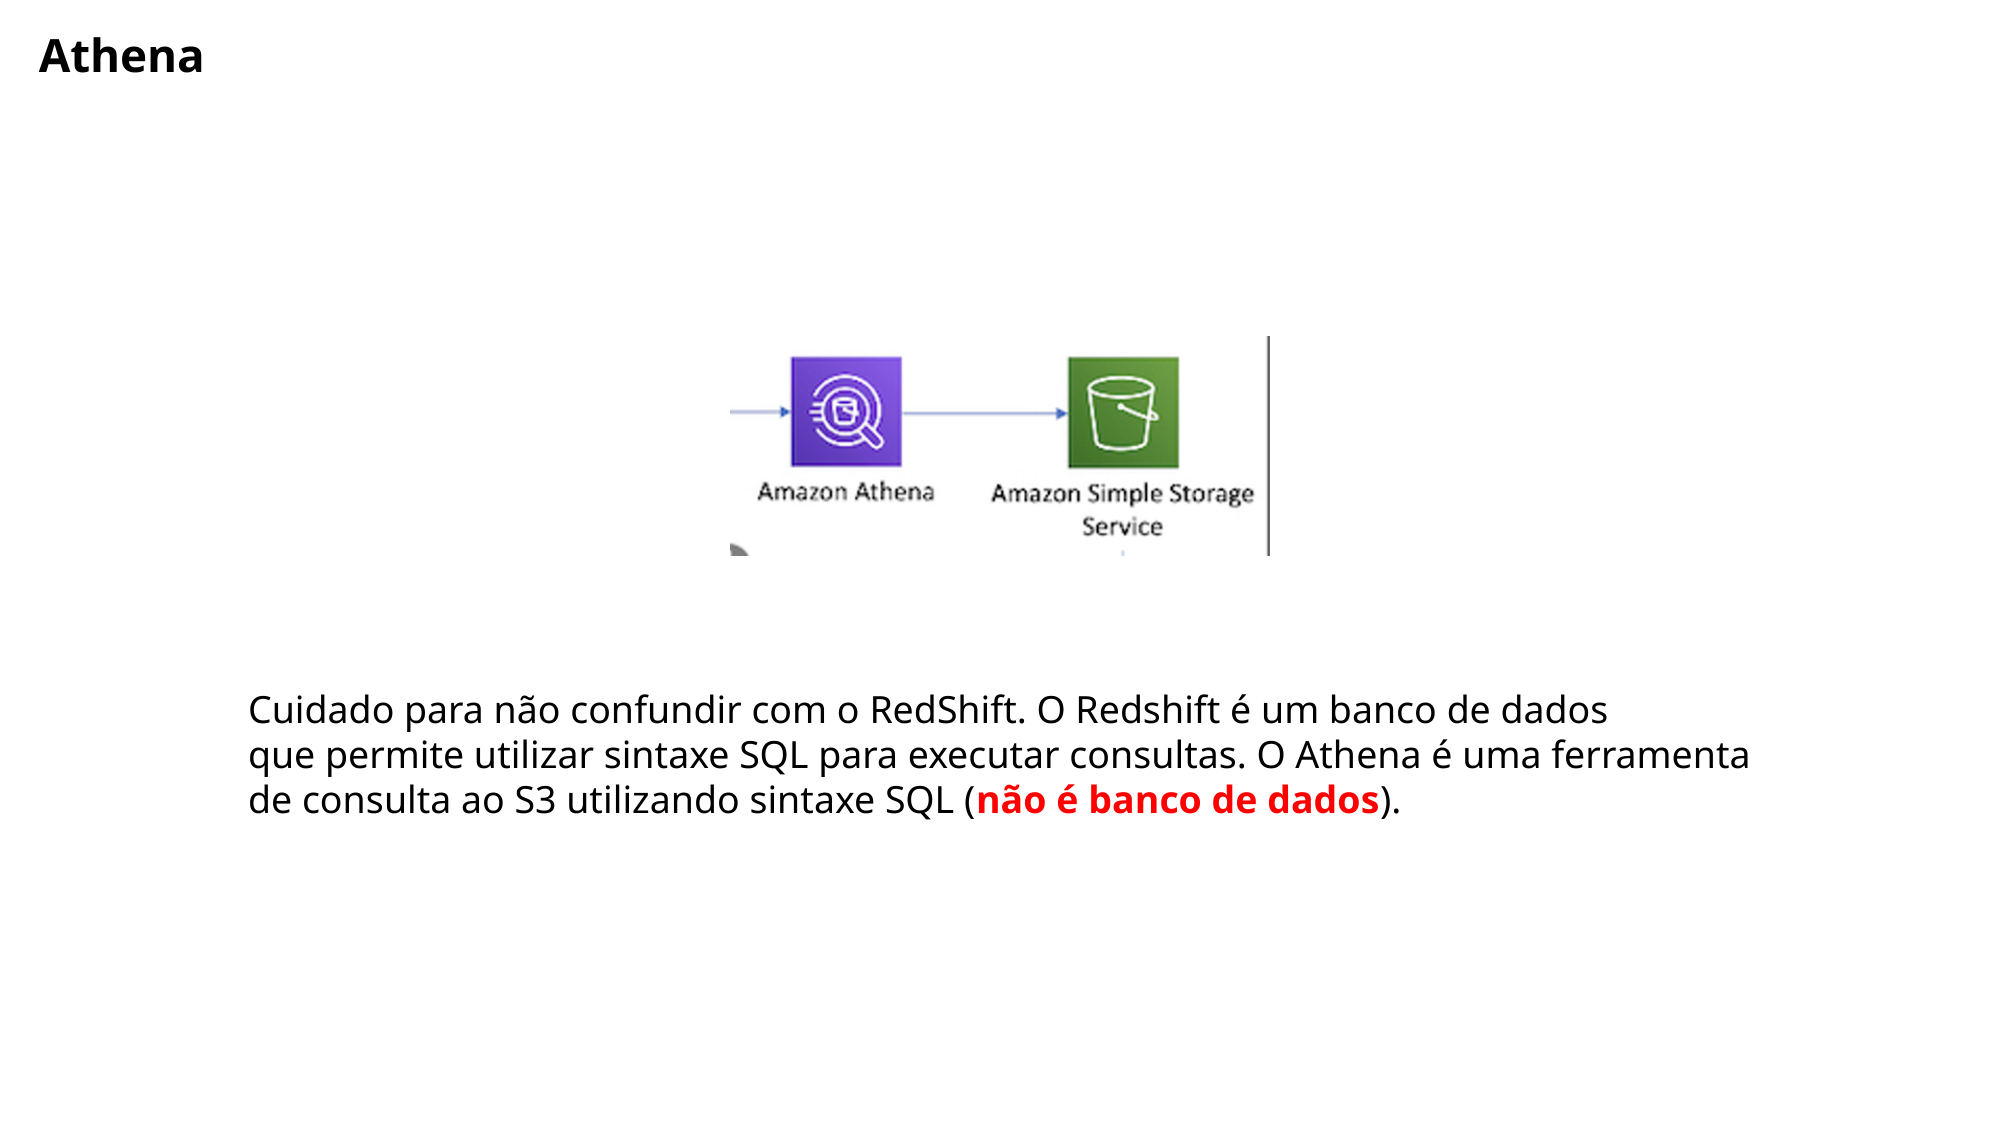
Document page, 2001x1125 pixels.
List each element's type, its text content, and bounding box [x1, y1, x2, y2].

text_box Cuidado para não confundir com o RedShift. O Redshift é um banco de dados que permite utilizar sintaxe SQL para executar consultas. O Athena é uma ferramenta de consulta ao S3 utilizando sintaxe SQL (não é banco de dados). [233, 678, 1767, 829]
text_box Athena [24, 19, 220, 90]
picture [729, 336, 1271, 557]
